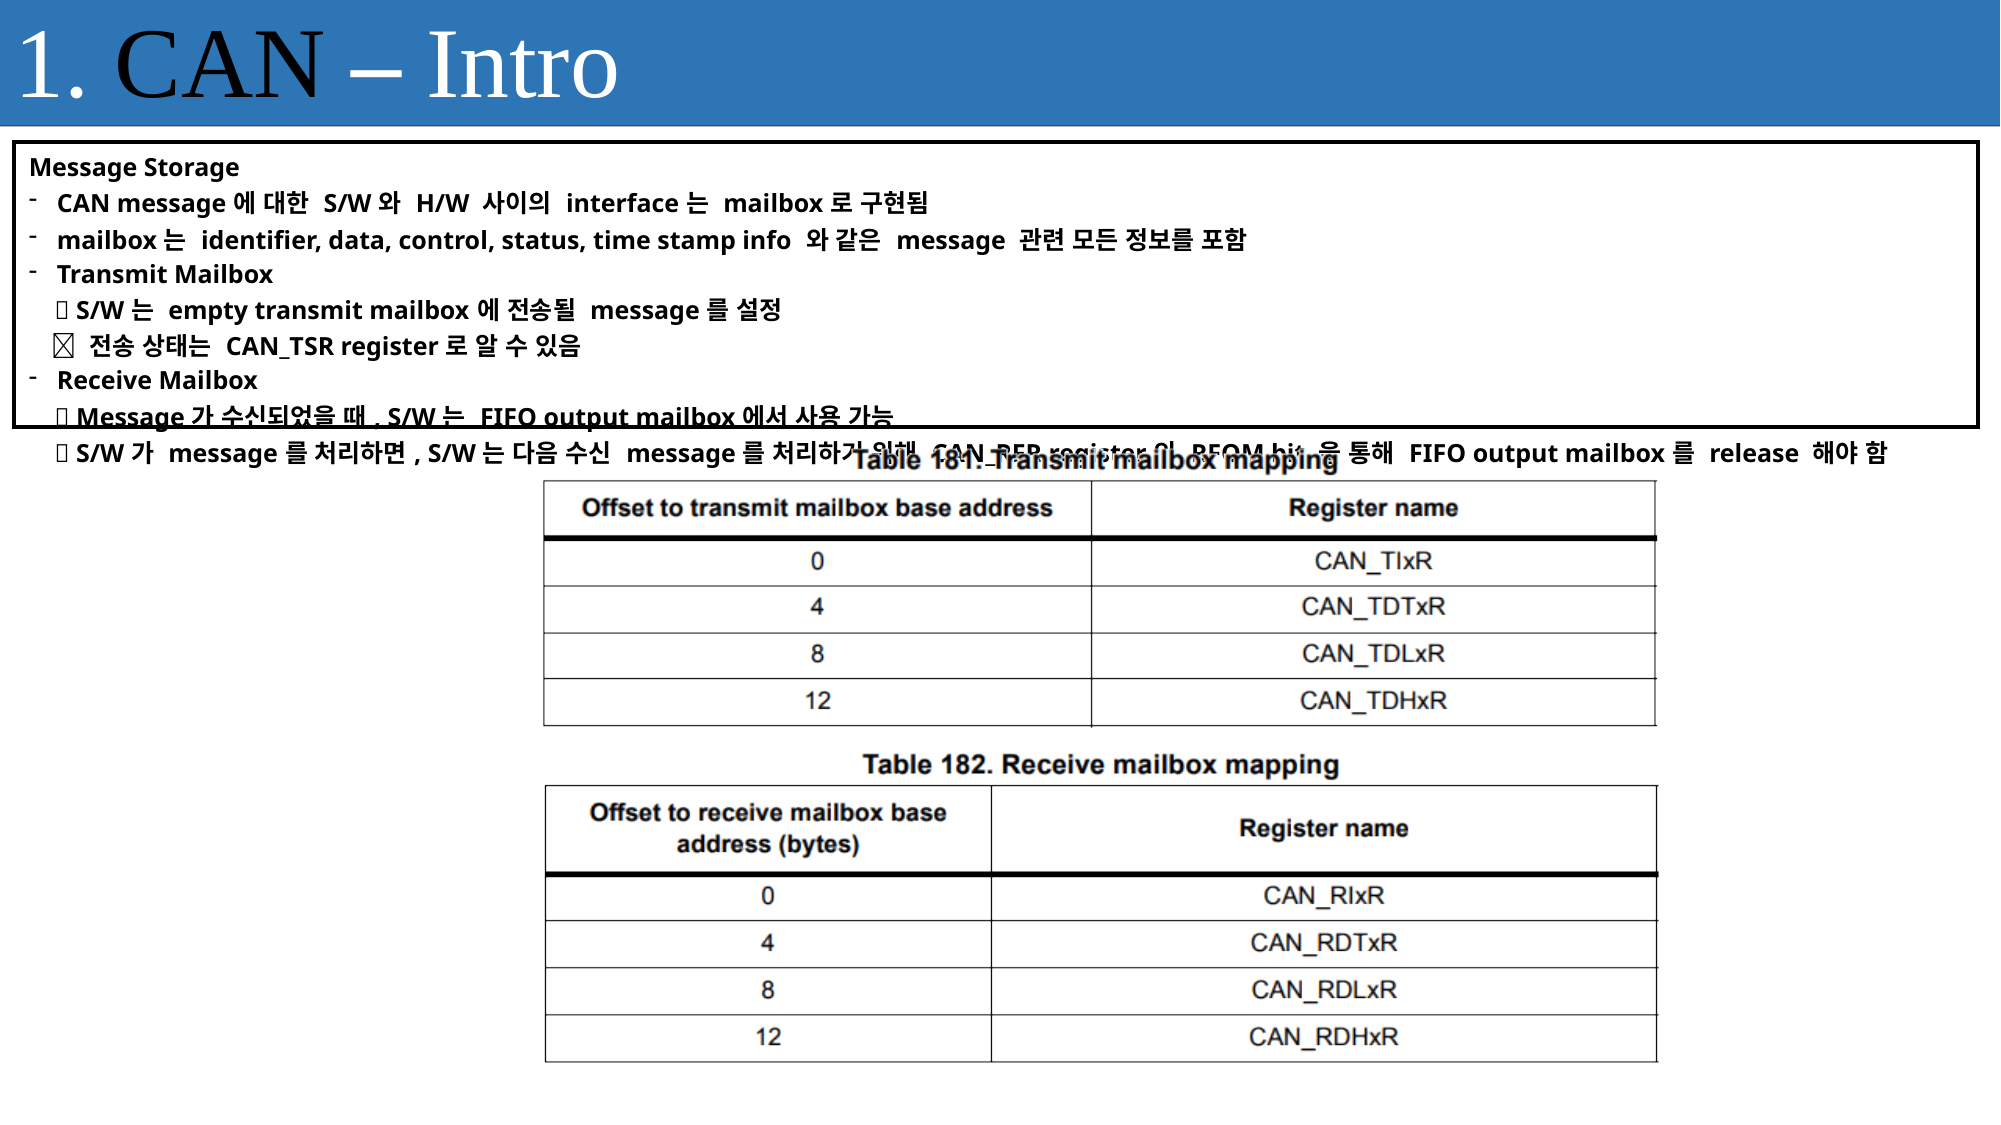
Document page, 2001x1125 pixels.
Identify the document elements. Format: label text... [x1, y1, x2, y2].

picture [534, 438, 1667, 733]
text_box 1. CAN – Intro [0, 0, 2000, 126]
picture [534, 738, 1667, 1074]
table_header Message Storage CAN message에 대한 S/W와 H/W 사이의 interface는 mailbox로 구현됨 mailbox는 identifier, data, control, status, time stamp info 와 같은 message 관련 모든 정보를 포함 Transmit Mailbox  S/W는 empty transmit mailbox에 전송될 message를 설정  전송 상태는 CAN_TSR register로 알 수 있음 Receive Mailbox  Message가 수신되었을 때, S/W는 FIFO output mailbox에서 사용 가능  S/W가 message를 처리하면, S/W는 다음 수신 message를 처리하기 위해 CAN_RFR register의 RFOM bit 을 통해 FIFO output mailbox를 release 해야 함 [16, 144, 1976, 425]
